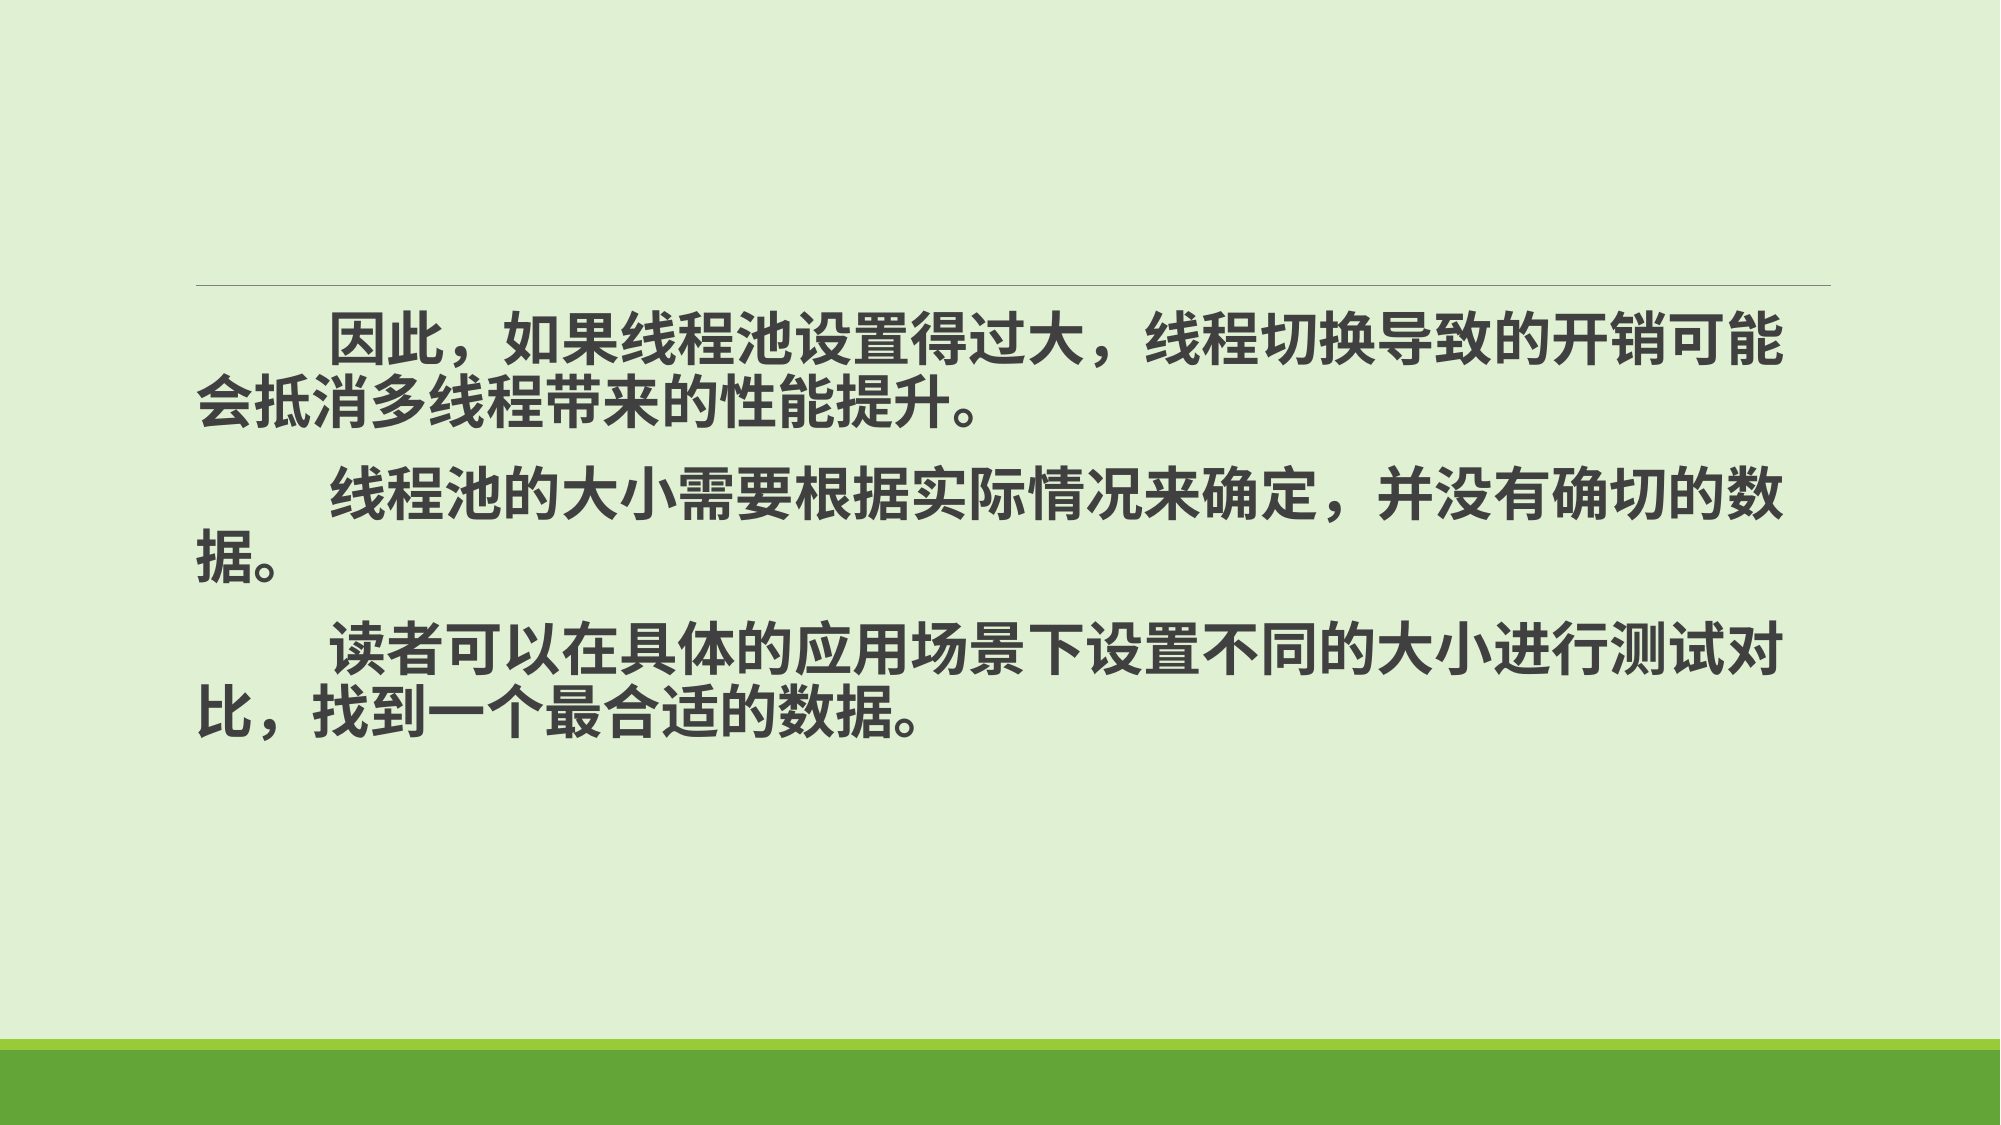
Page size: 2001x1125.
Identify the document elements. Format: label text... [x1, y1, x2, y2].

list 因此，如果线程池设置得过大，线程切换导致的开销可能会抵消多线程带来的性能提升。 线程池的大小需要根据实际情况来确定，并没有确切的数据。 读者可以在具体的应用场景下设置不同的大小进行测试对比，找到一个最合适的数据。 [180, 302, 1830, 963]
